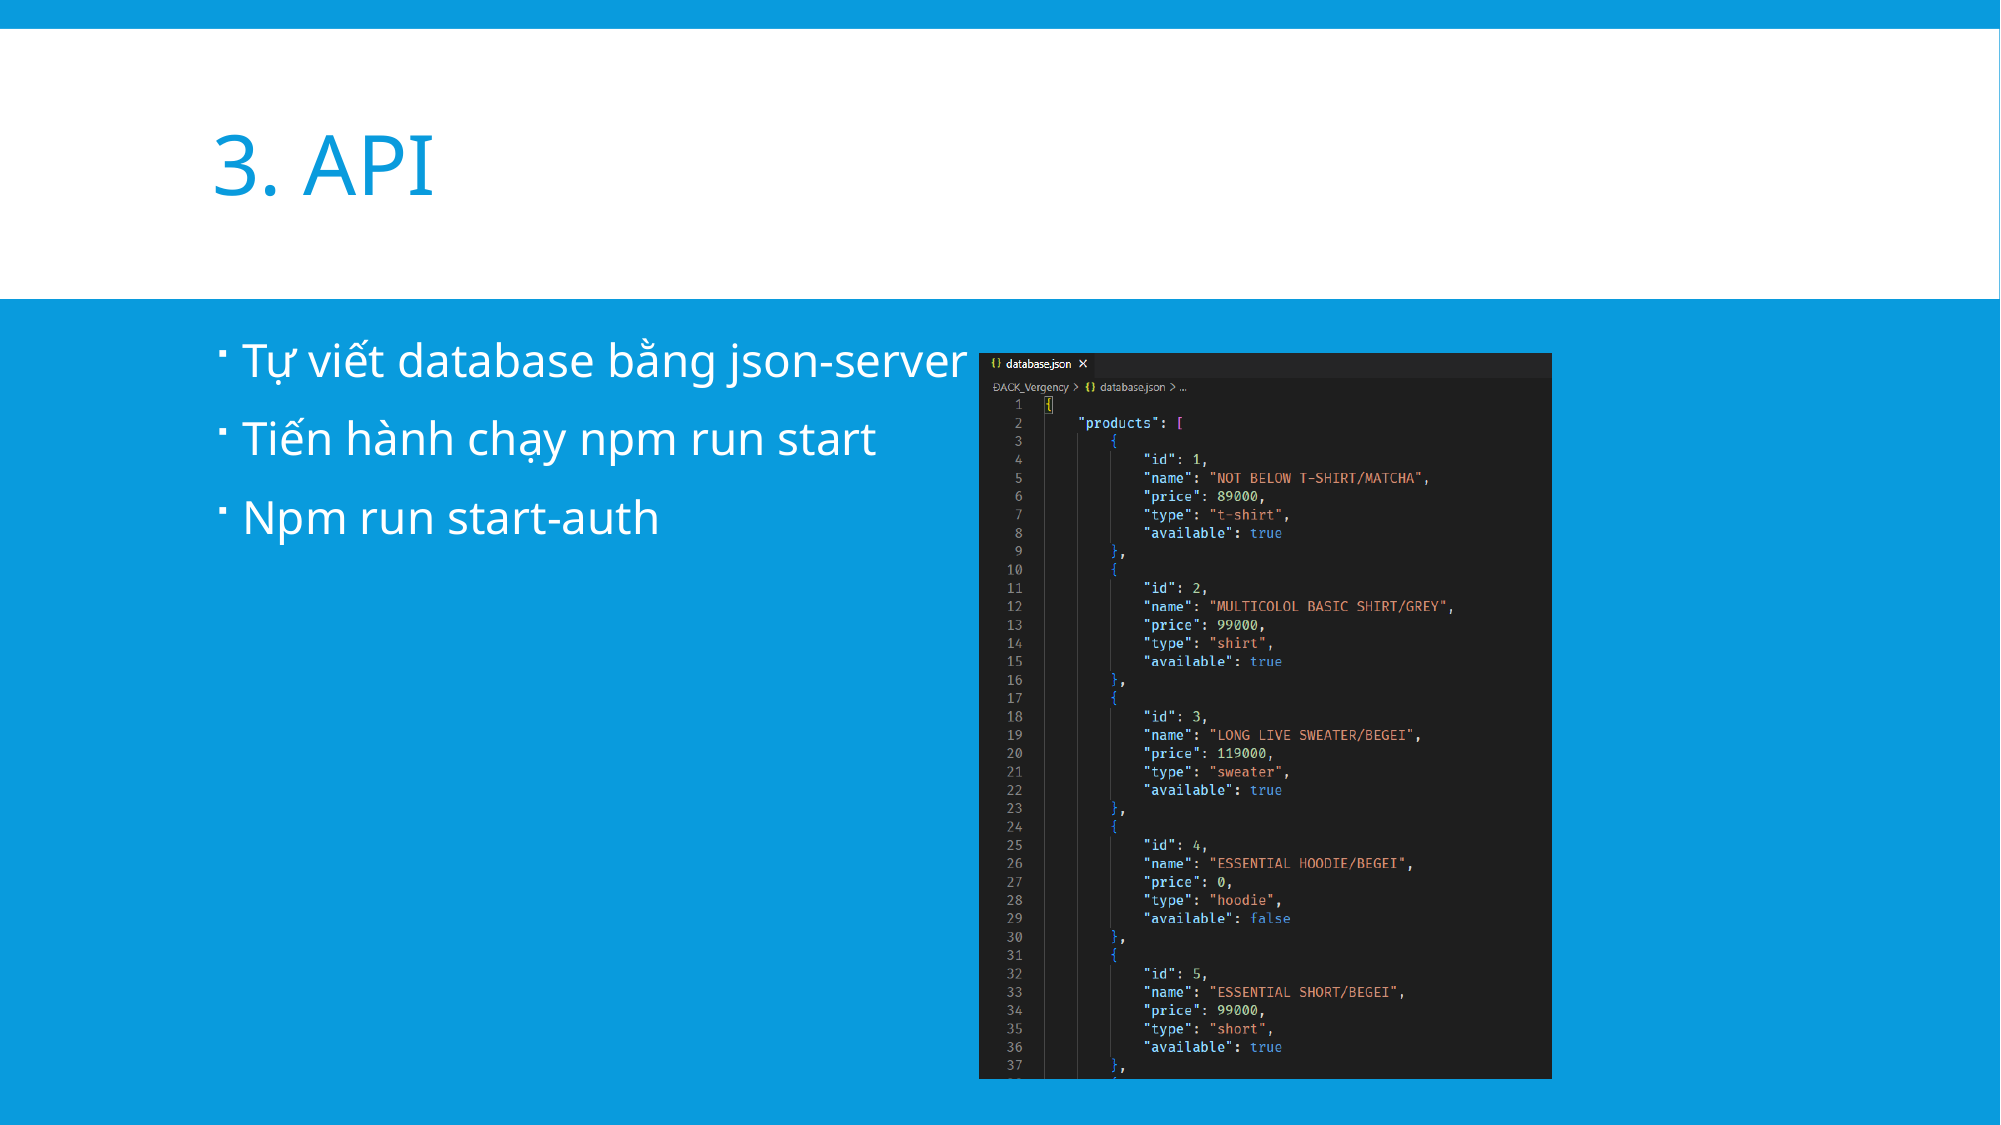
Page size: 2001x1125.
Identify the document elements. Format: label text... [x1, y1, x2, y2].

picture [980, 354, 1551, 1078]
list Tự viết database bằng json-server Tiến hành chạy npm run start Npm run start-auth [197, 329, 1803, 1020]
title 3. API [197, 46, 1803, 295]
